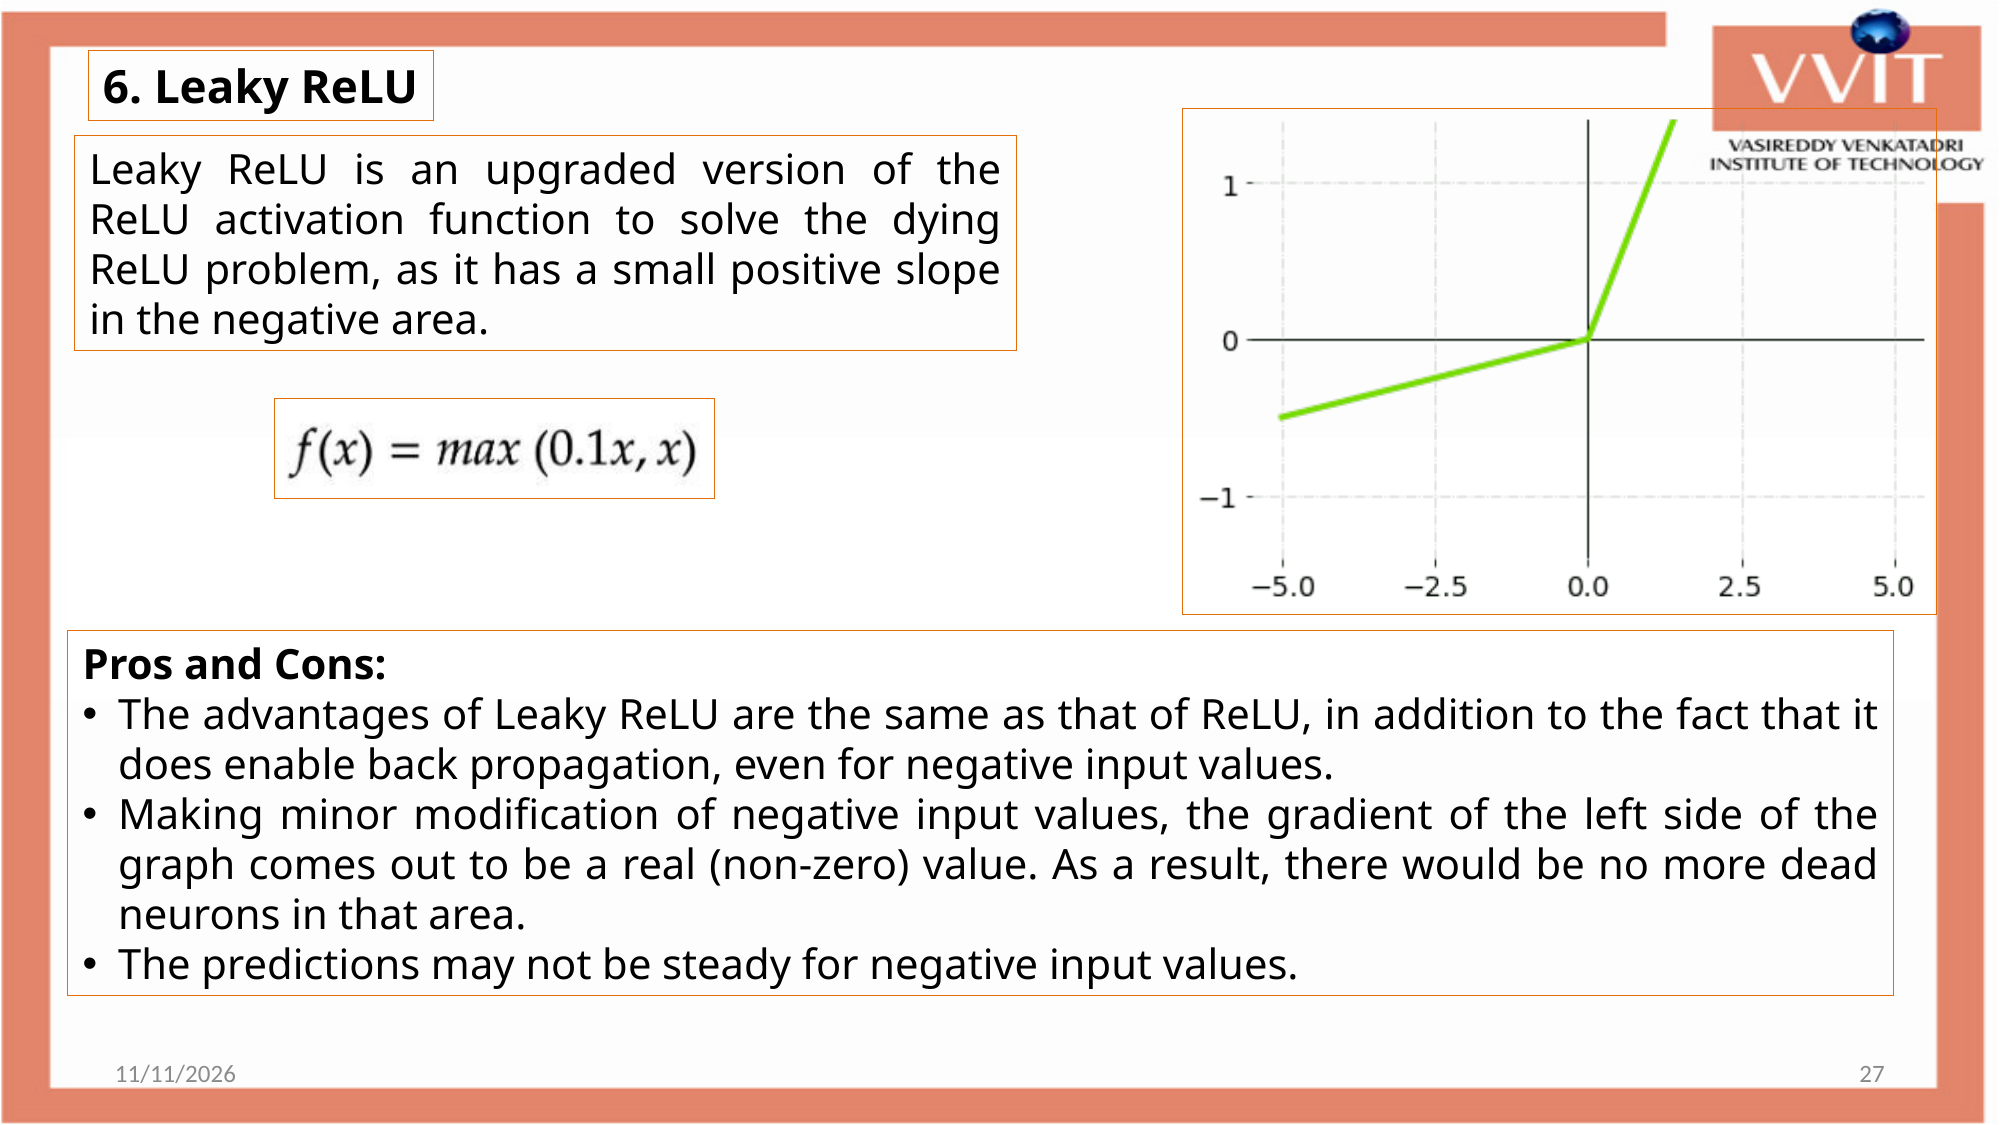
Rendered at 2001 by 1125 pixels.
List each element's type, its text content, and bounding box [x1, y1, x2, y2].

text_box Leaky ReLU is an upgraded version of the ReLU activation function to solve the dying ReLU problem, as it has a small positive slope in the negative area. [74, 135, 1017, 351]
text_box Pros and Cons: The advantages of Leaky ReLU are the same as that of ReLU, in addition to the fact that it does enable back propagation, even for negative input values. Making minor modification of negative input values, the gradient of the left side of the graph comes out to be a real (non-zero) value. As a result, there would be no more dead neurons in that area. The predictions may not be steady for negative input values. [67, 630, 1894, 996]
slide_number 27 [1433, 1042, 1900, 1103]
picture [0, 0, 2001, 1125]
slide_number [99, 1042, 567, 1103]
text_box 6. Leaky ReLU [88, 50, 434, 121]
